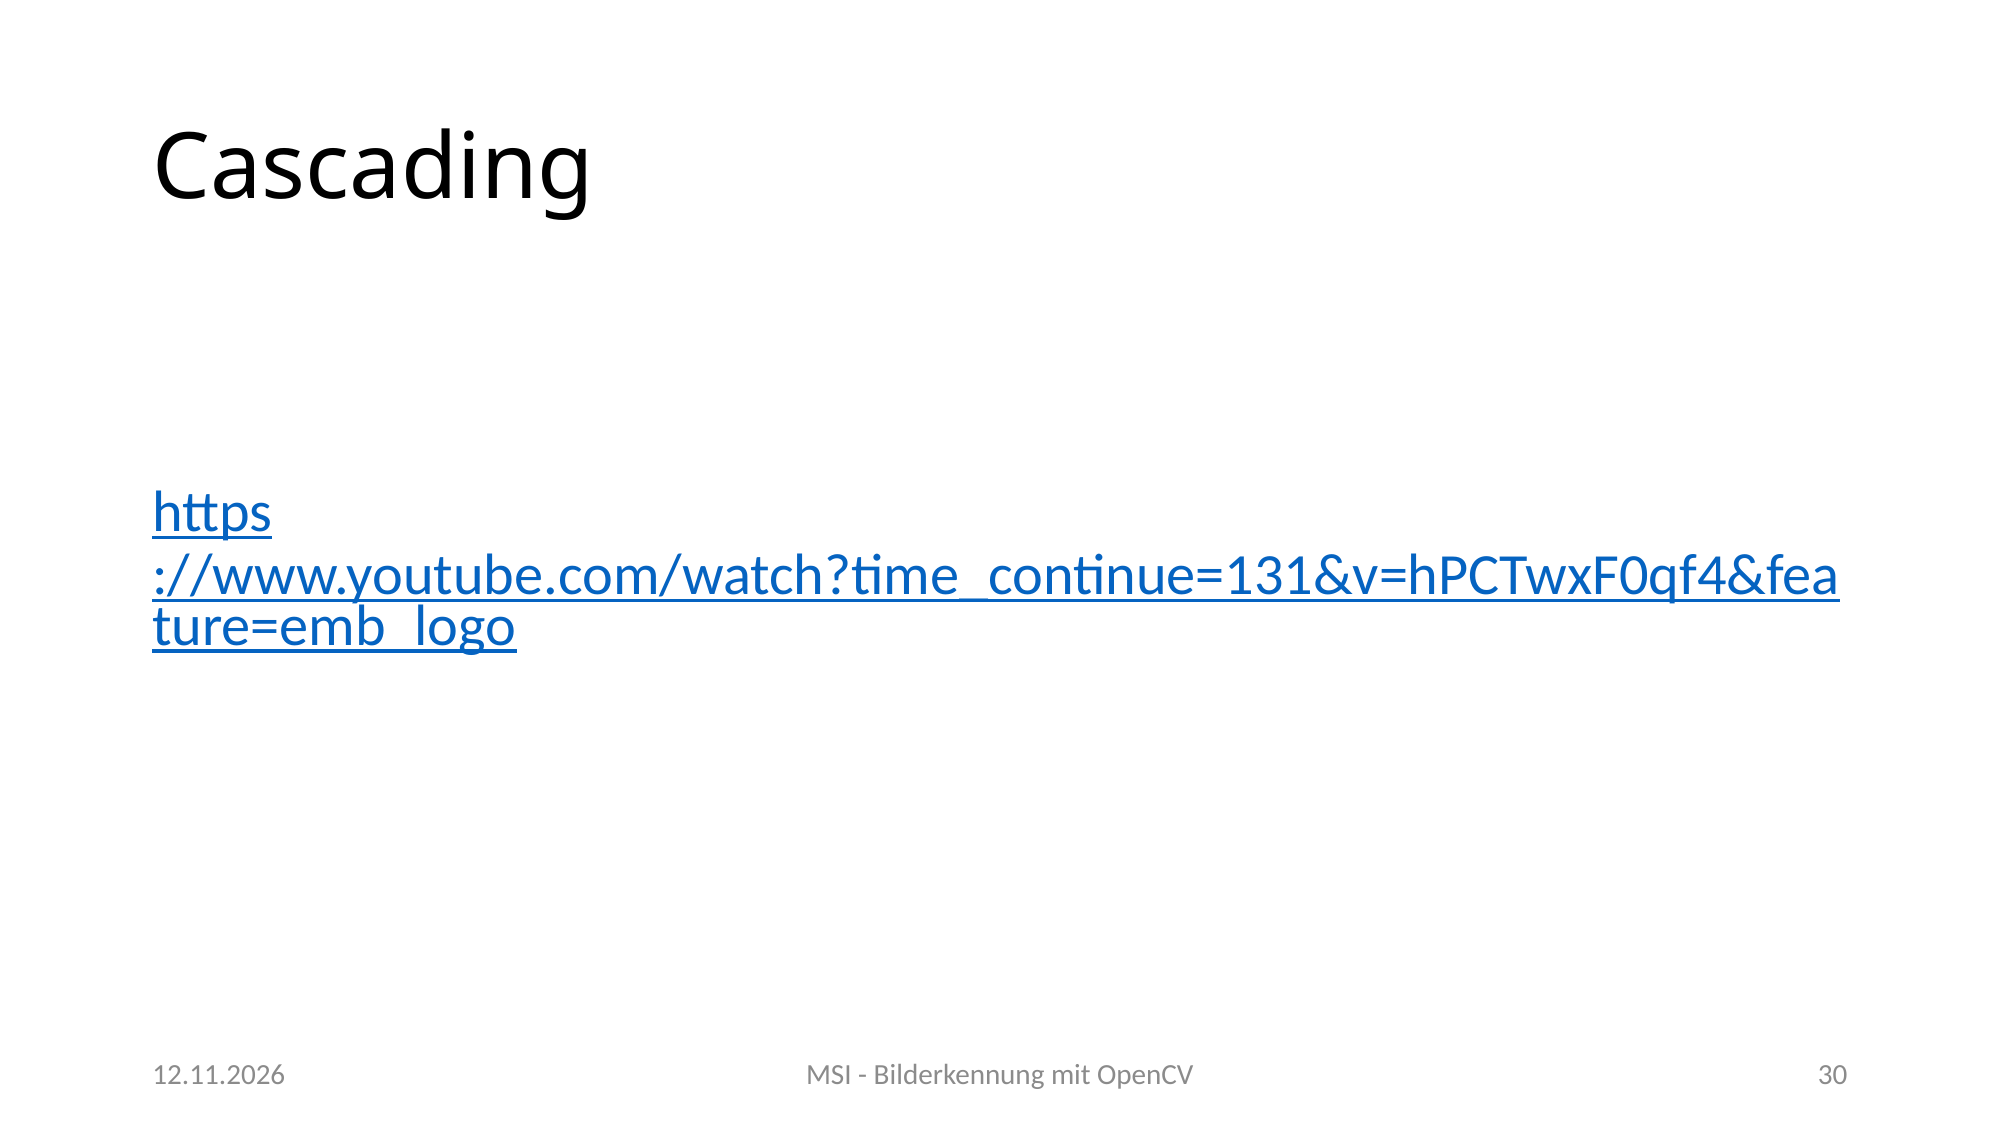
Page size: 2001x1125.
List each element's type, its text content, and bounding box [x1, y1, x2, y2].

slide_number 30 [1412, 1042, 1863, 1103]
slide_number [137, 1042, 588, 1103]
title Cascading [137, 59, 1863, 278]
footer MSI - Bilderkennung mit OpenCV [662, 1042, 1338, 1103]
list https://www.youtube.com/watch?time_continue=131&v=hPCTwxF0qf4&feature=emb_logo [137, 299, 1863, 1014]
